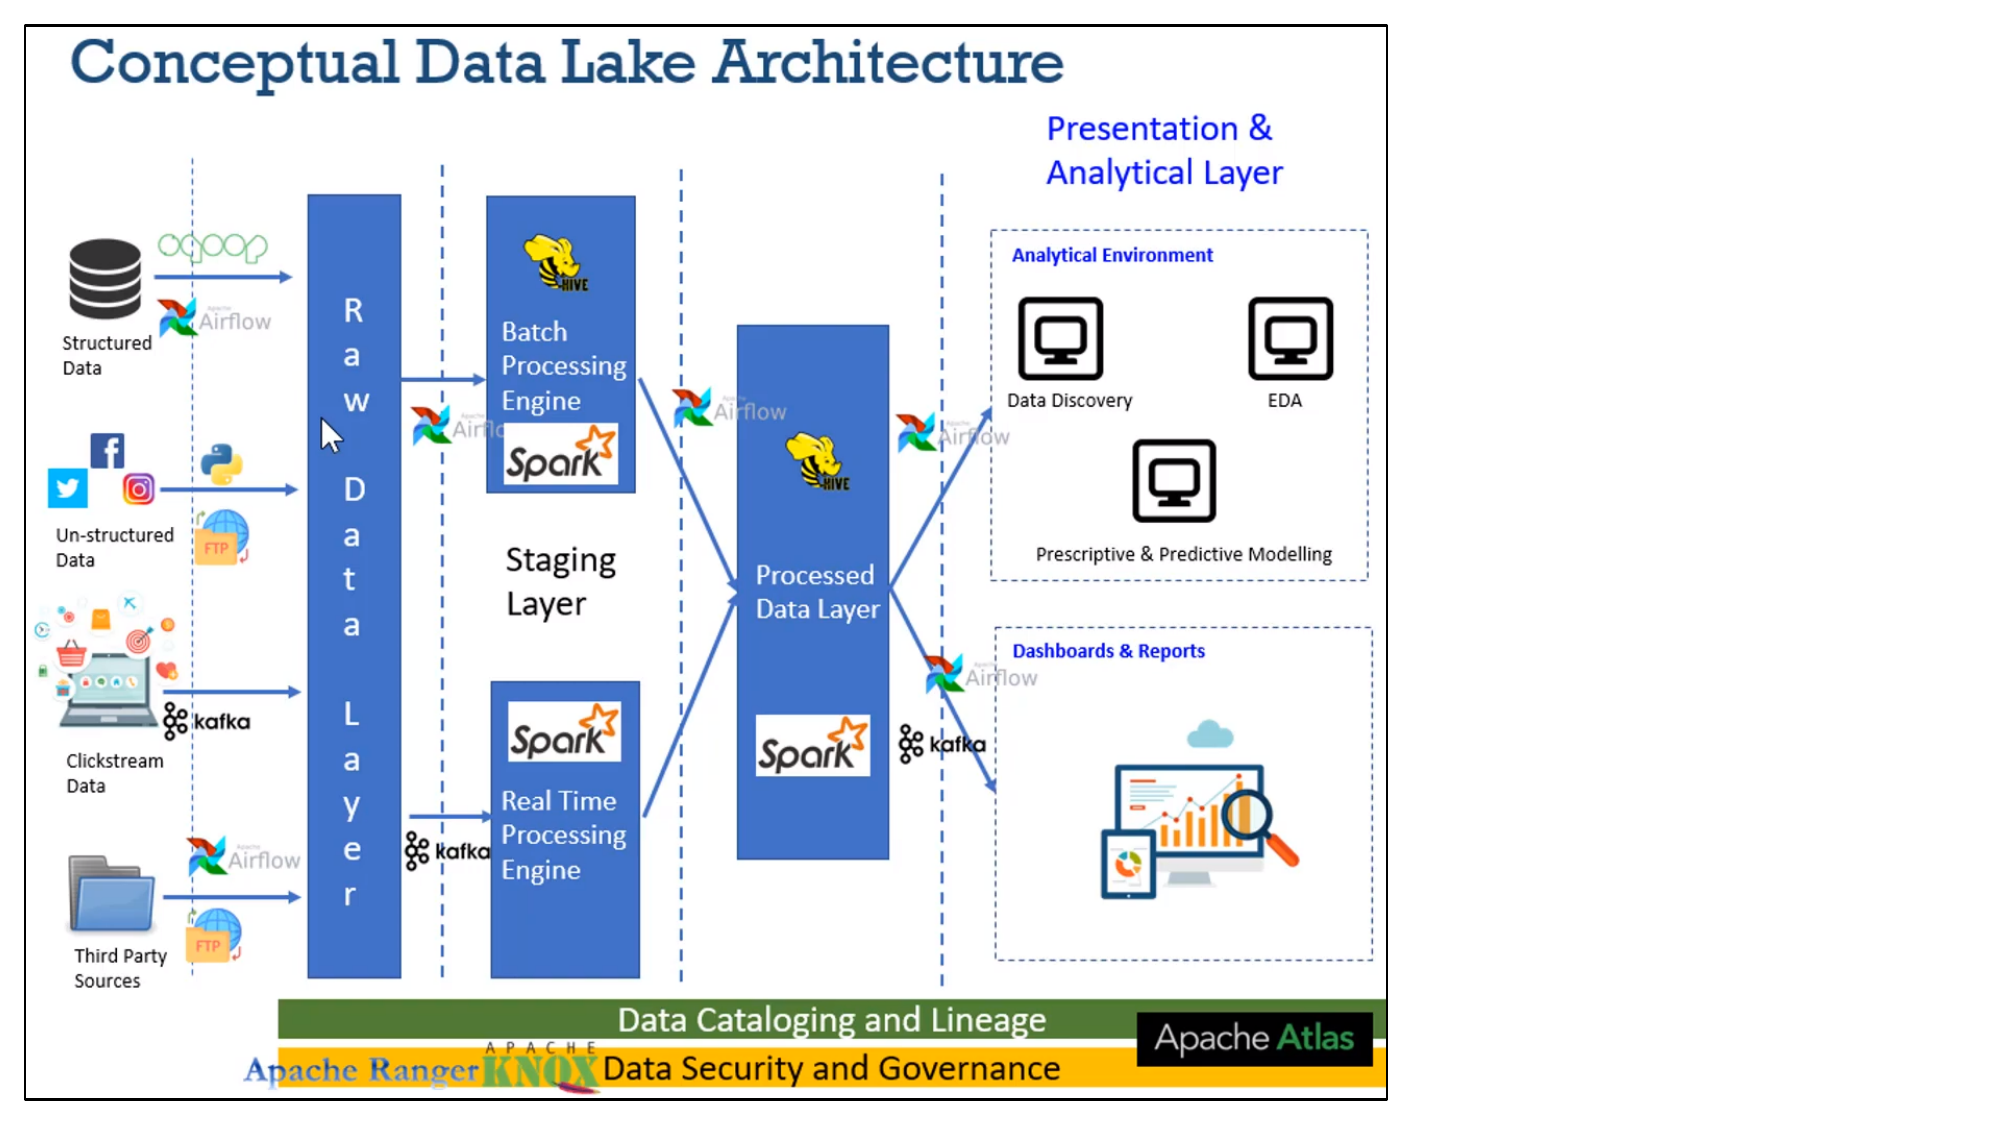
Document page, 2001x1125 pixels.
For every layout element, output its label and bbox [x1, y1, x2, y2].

picture [26, 26, 1386, 1099]
